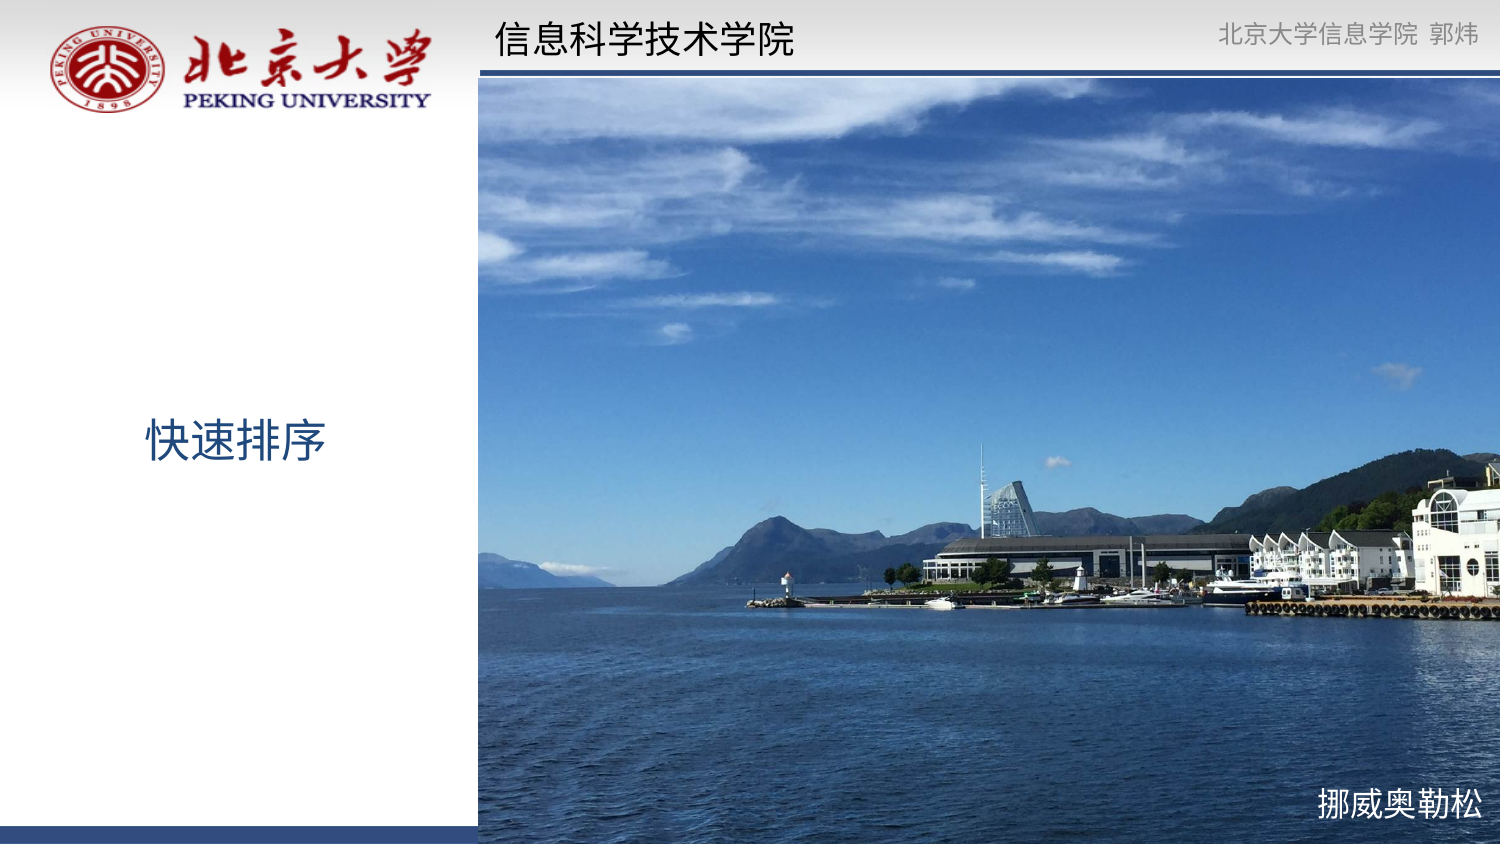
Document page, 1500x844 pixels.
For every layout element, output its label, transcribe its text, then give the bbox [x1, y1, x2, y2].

picture [0, 0, 1500, 844]
title 快速排序 [0, 398, 473, 481]
text_box 信息科学技术学院 [480, 8, 810, 69]
